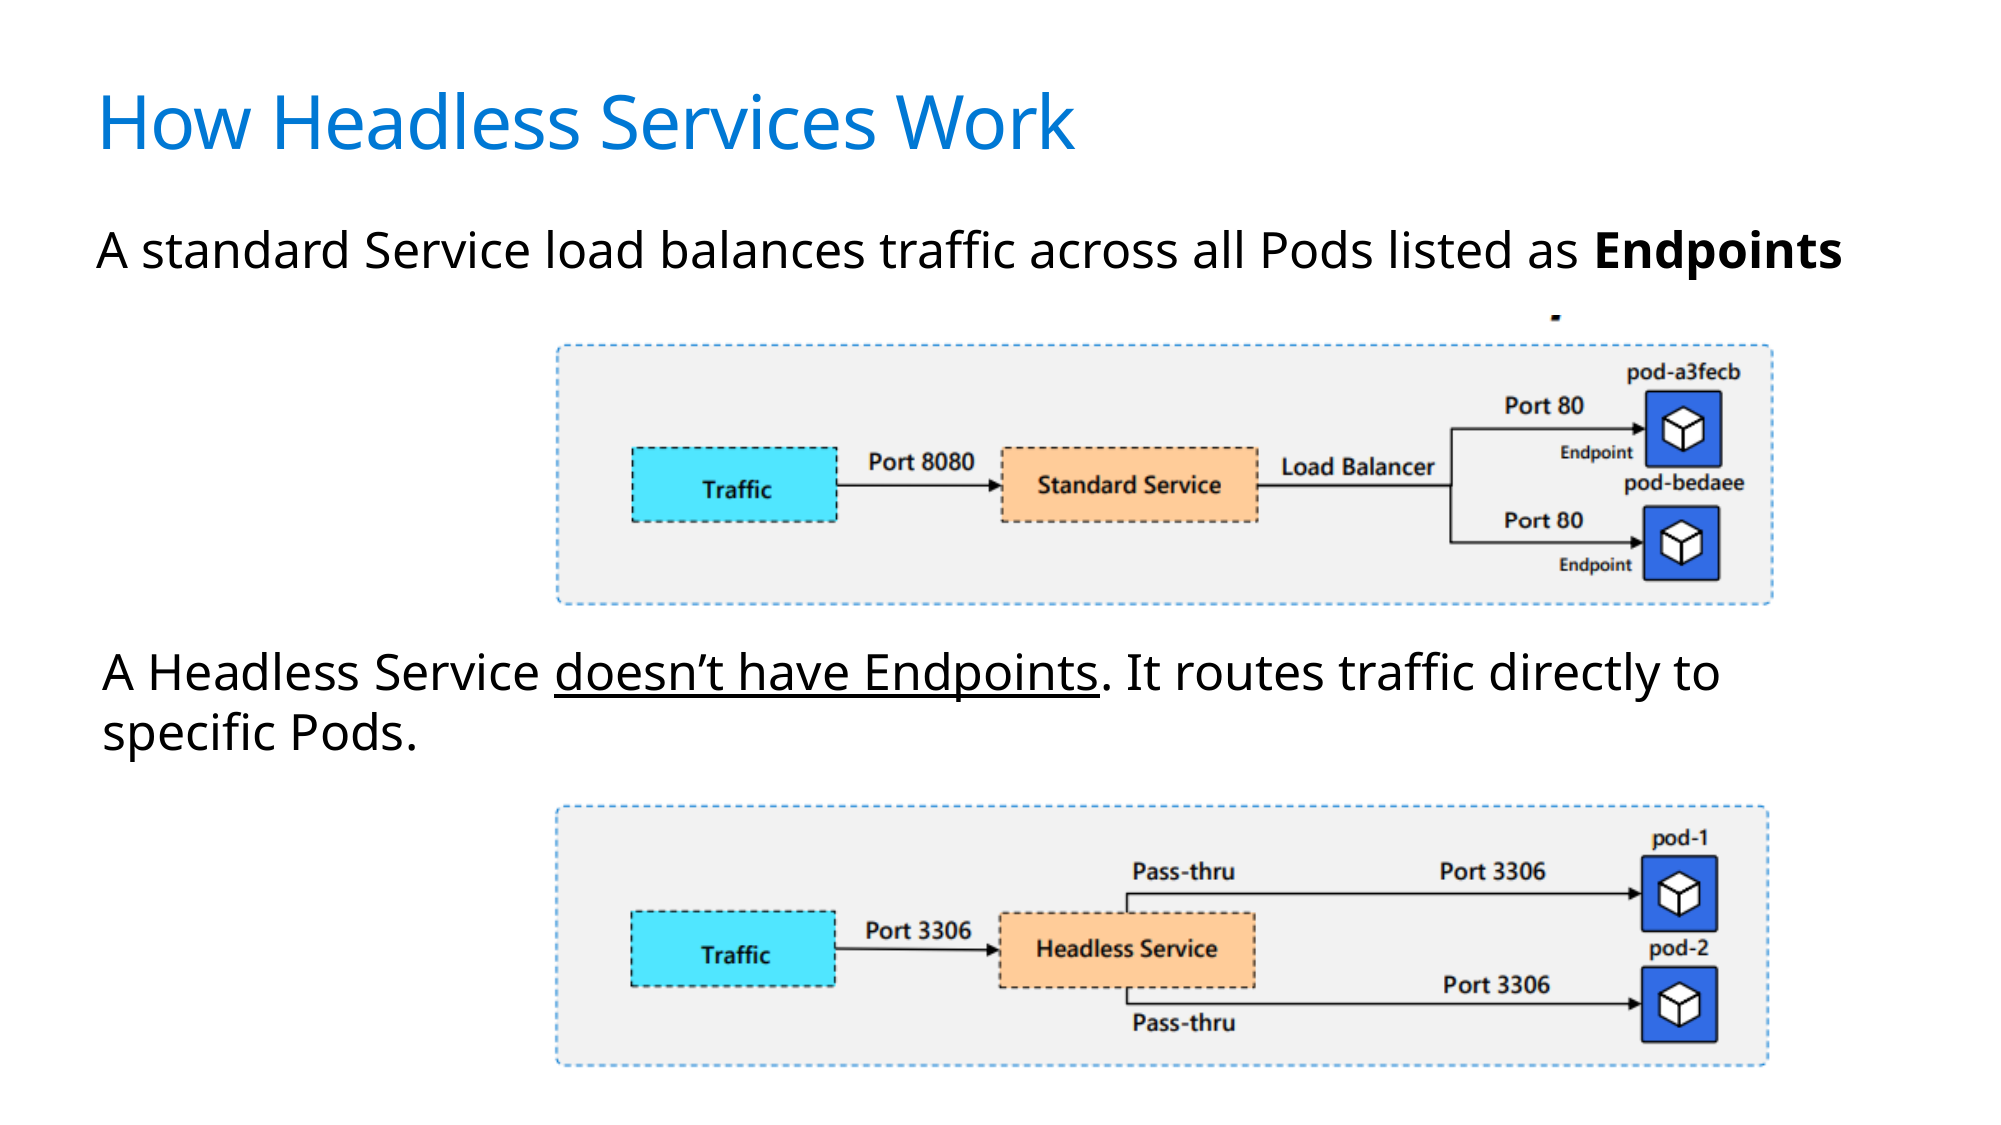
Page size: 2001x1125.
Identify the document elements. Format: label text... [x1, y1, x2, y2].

title How Headless Services Work [96, 75, 1904, 166]
picture [538, 772, 1781, 1092]
list A standard Service load balances traffic across all Pods listed as Endpoints [96, 219, 1891, 280]
text_box A Headless Service doesn’t have Endpoints. It routes traffic directly to specific Pods. [102, 640, 1898, 761]
picture [553, 315, 1820, 624]
